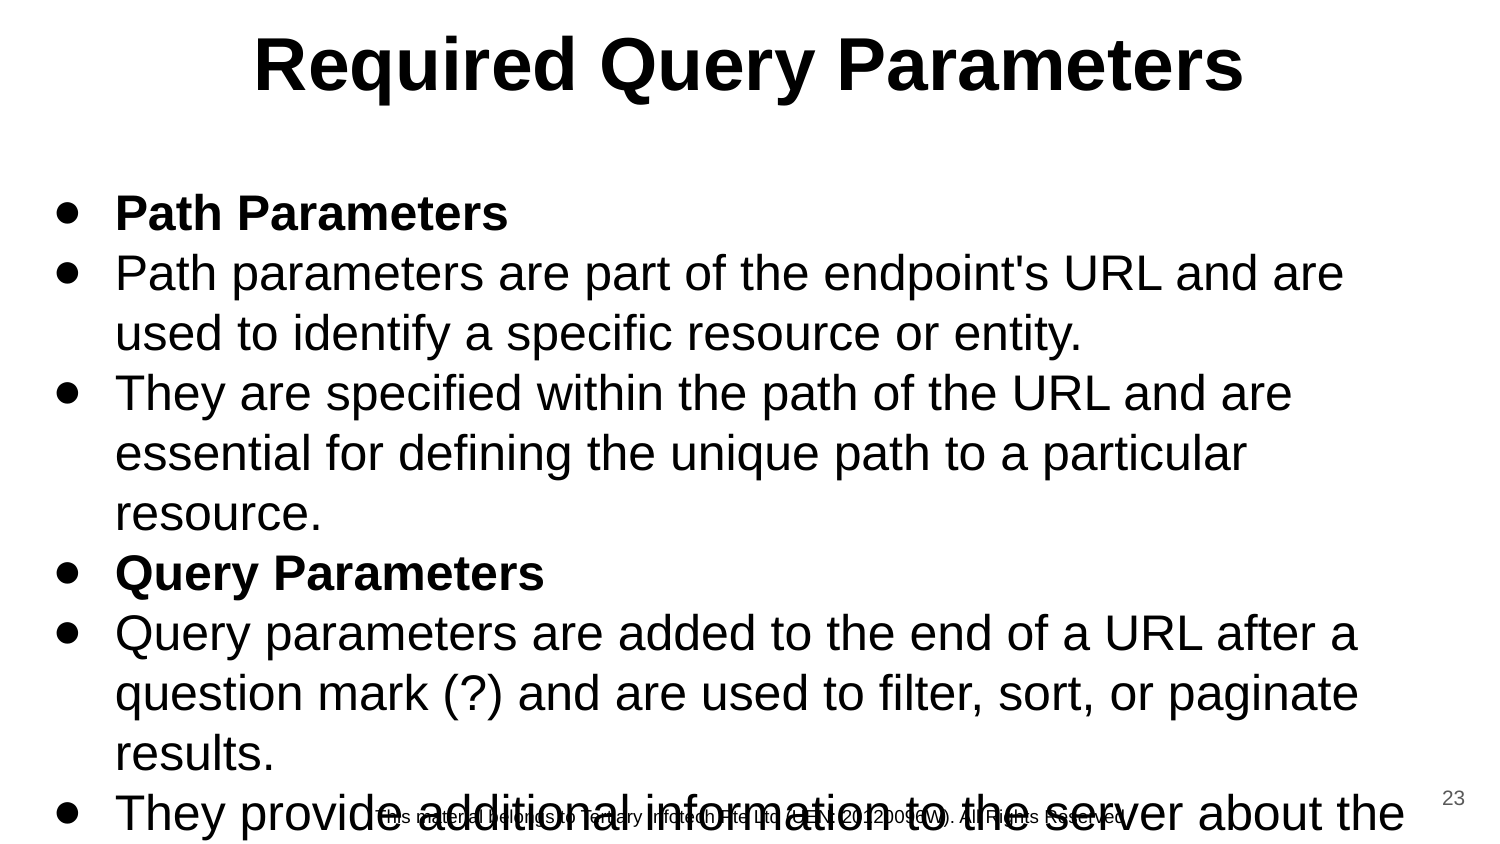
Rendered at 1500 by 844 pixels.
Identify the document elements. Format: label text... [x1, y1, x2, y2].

text_box 23 [1390, 764, 1480, 830]
title Required Query Parameters [0, 0, 1500, 94]
list Path Parameters Path parameters are part of the endpoint's URL and are used to identify a specific resource or entity. They are specified within the path of the URL and are essential for defining the unique path to a particular resource. Query Parameters Query parameters are added to the end of a URL after a question mark (?) and are used to filter, sort, or paginate results. They provide additional information to the server about the request being made and can influence the response returned. [24, 105, 1480, 818]
